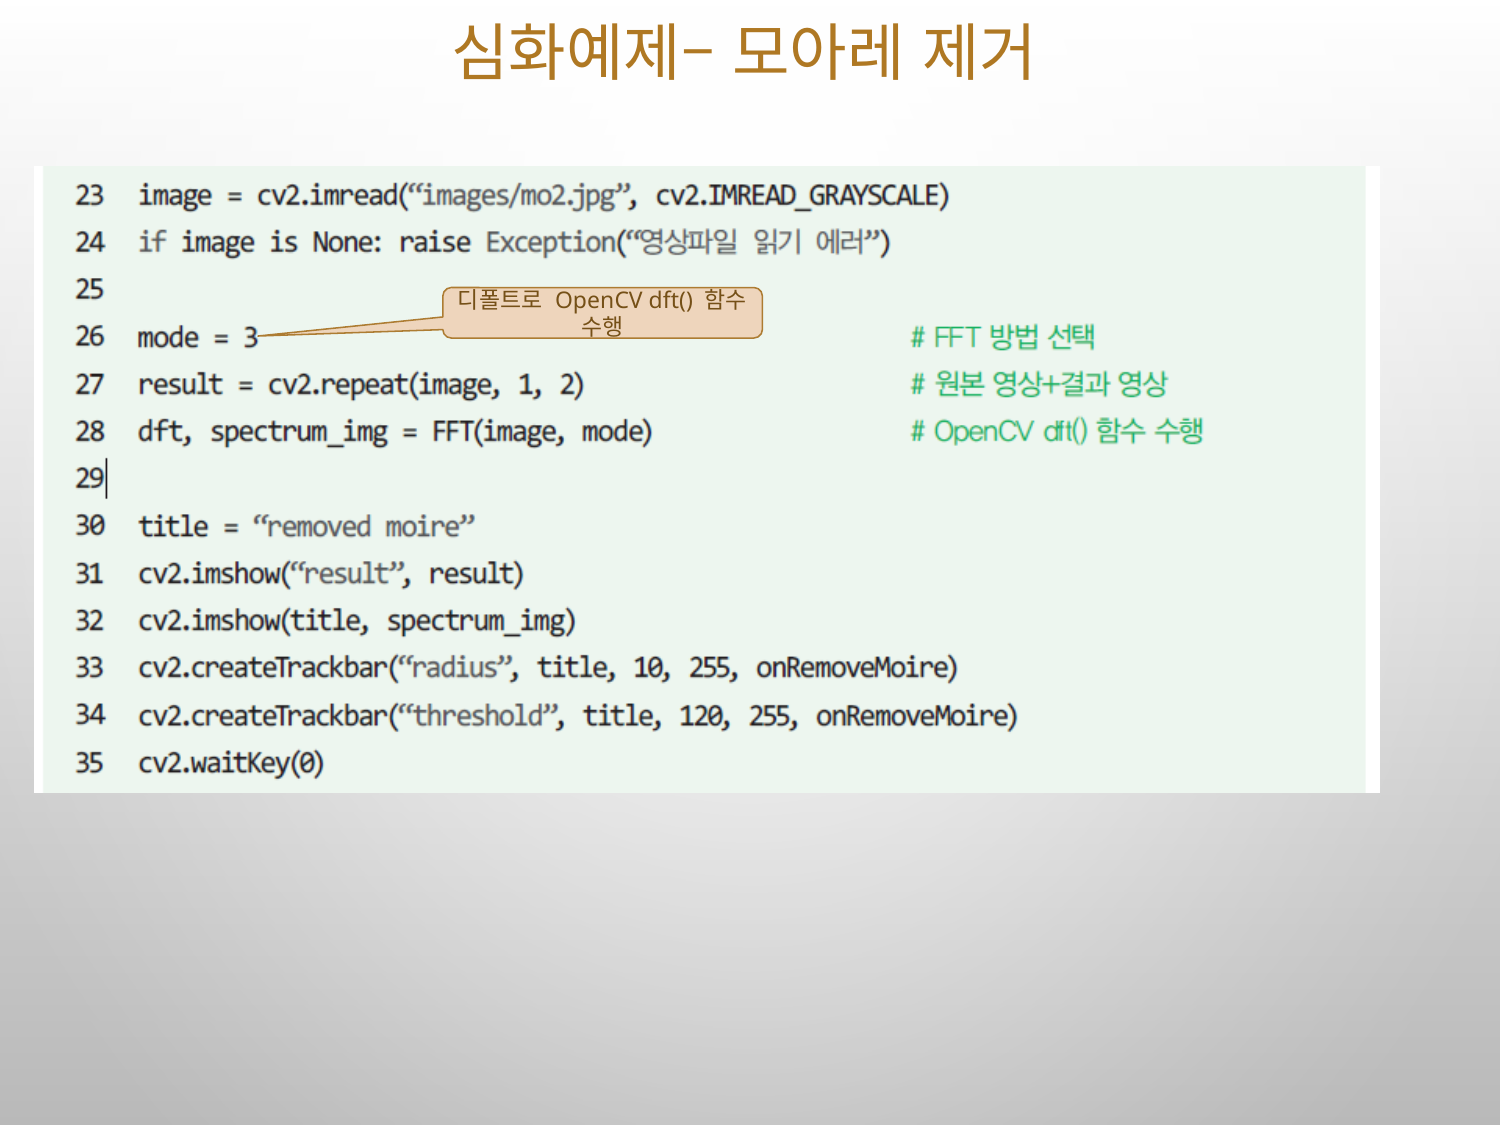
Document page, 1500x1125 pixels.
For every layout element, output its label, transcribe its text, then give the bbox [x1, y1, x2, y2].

picture [0, 0, 1500, 1125]
title 심화예제– 모아레 제거 [34, 6, 1454, 104]
